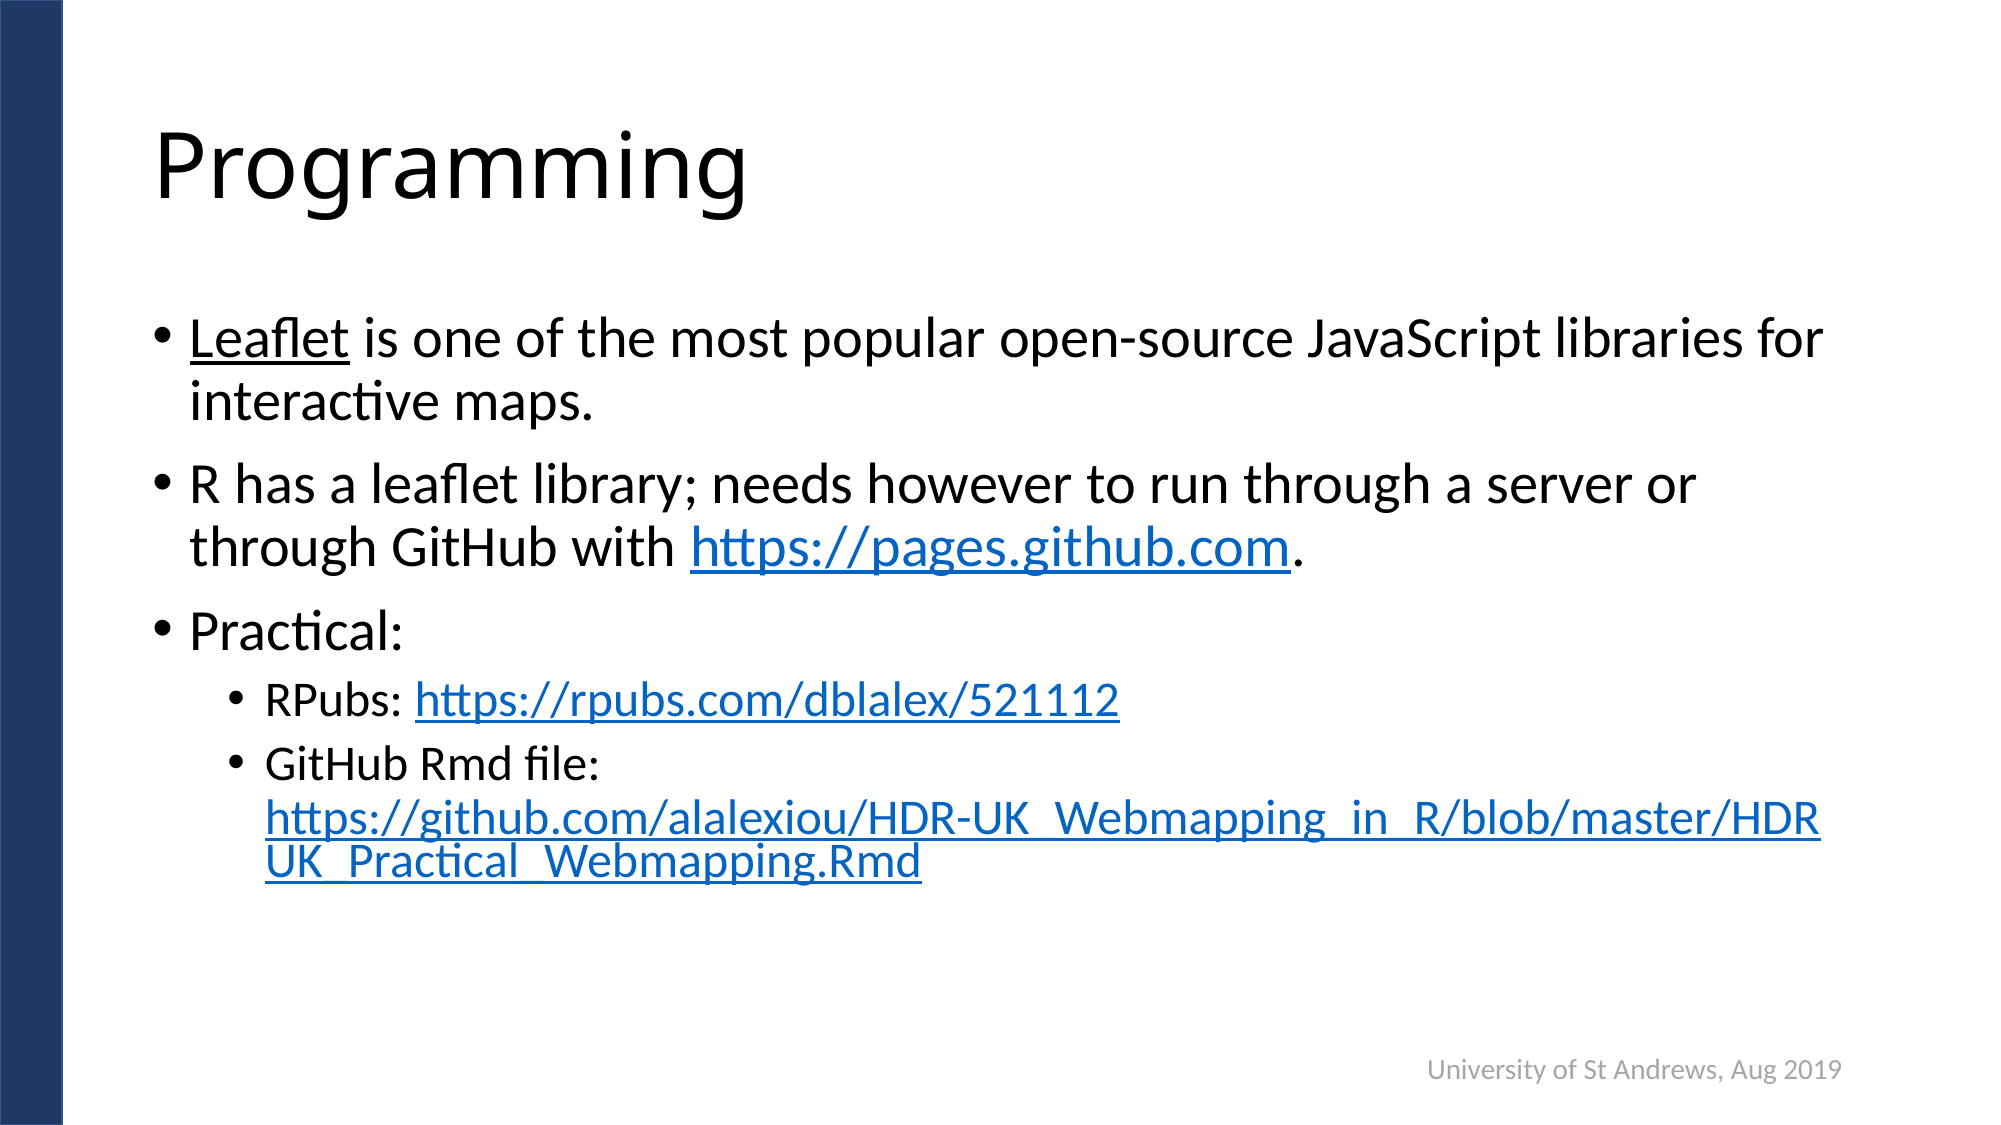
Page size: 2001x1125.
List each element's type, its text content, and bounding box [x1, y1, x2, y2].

title Programming [137, 59, 1863, 278]
list Leaflet is one of the most popular open-source JavaScript libraries for interactive maps. R has a leaflet library; needs however to run through a server or through GitHub with https://pages.github.com. Practical: RPubs: https://rpubs.com/dblalex/521112 GitHub Rmd file: https://github.com/alalexiou/HDR-UK_Webmapping_in_R/blob/master/HDRUK_Practical_Webmapping.Rmd [137, 299, 1863, 1014]
